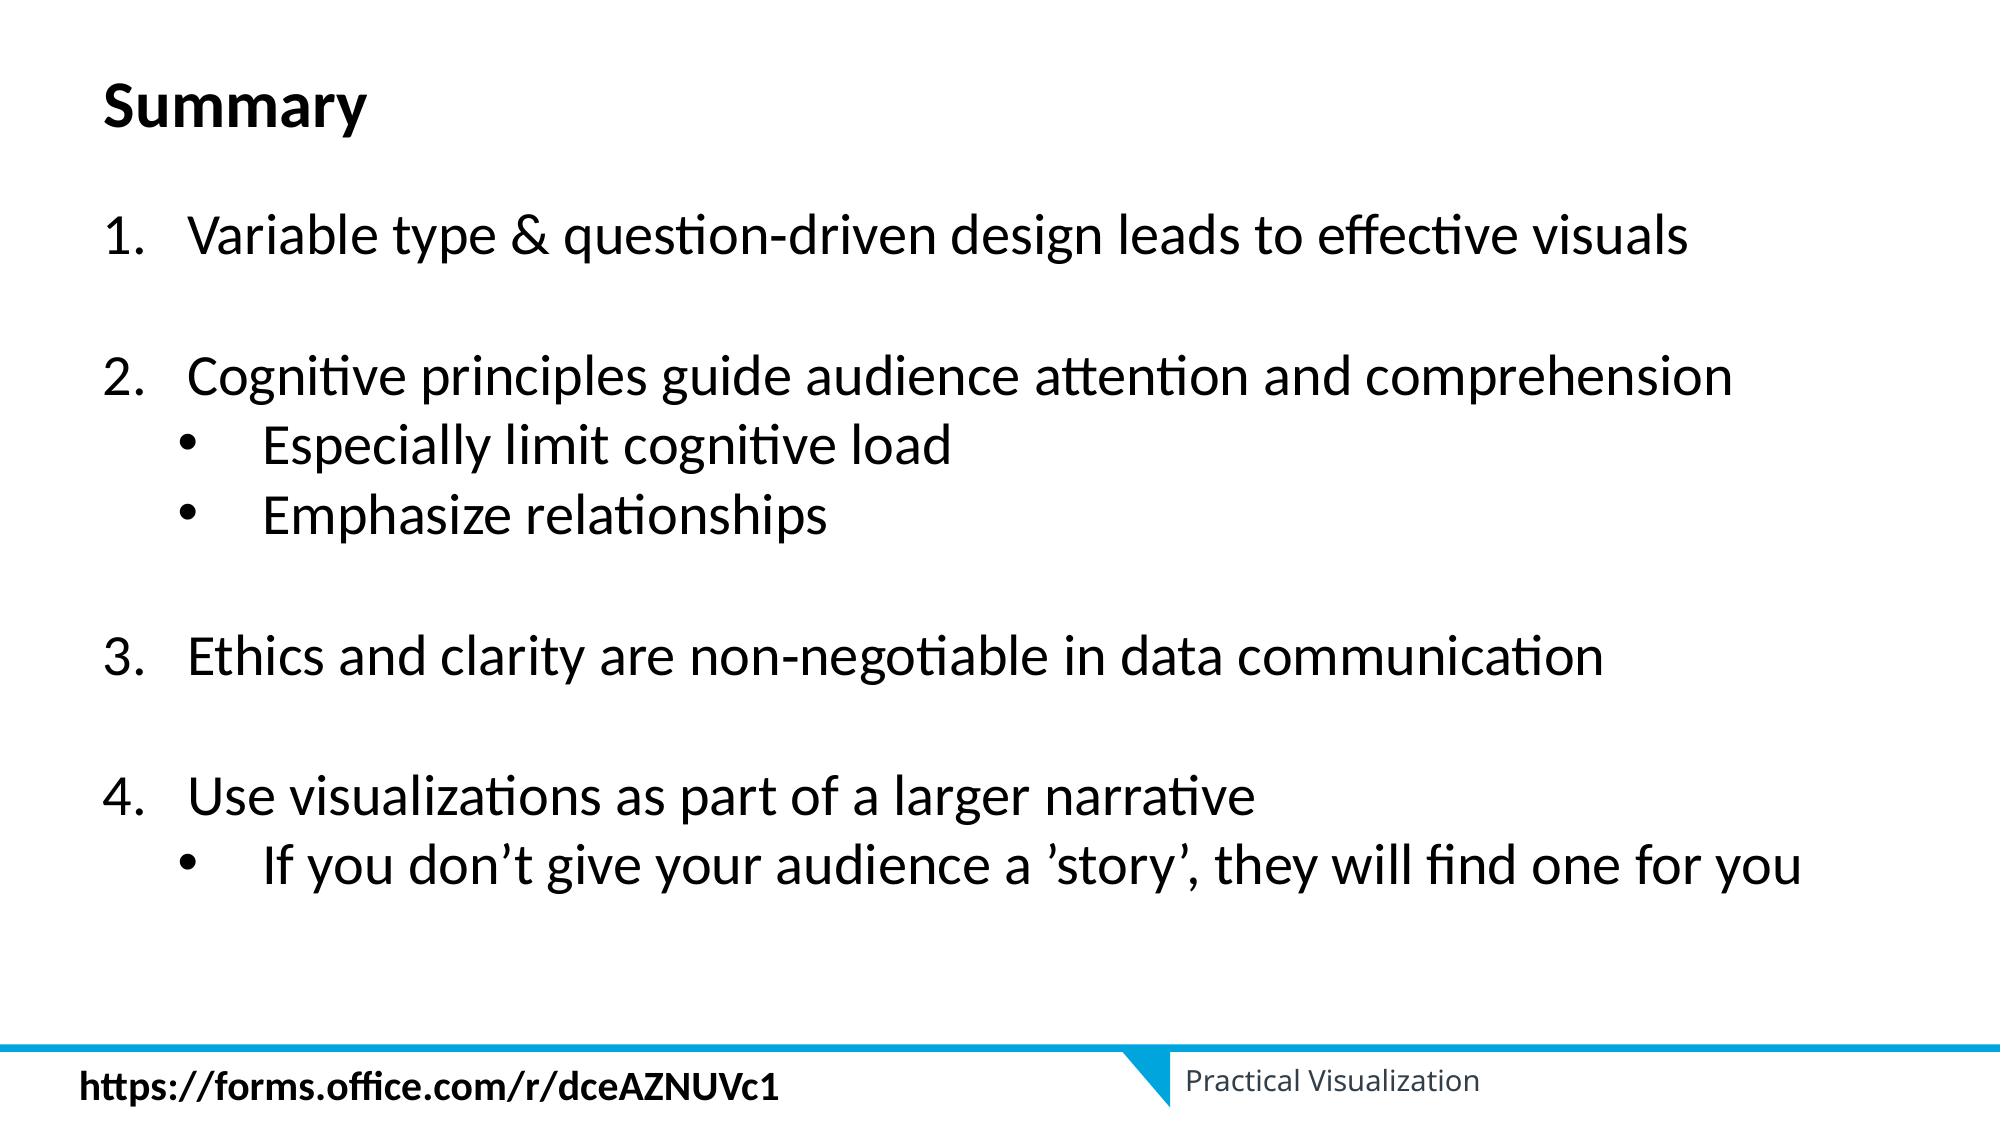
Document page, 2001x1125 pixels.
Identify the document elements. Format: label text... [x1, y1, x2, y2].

text_box https://forms.office.com/r/dceAZNUVc1 [63, 1051, 796, 1117]
text_box Summary [89, 52, 384, 148]
list Practical Visualization [1170, 1065, 2000, 1098]
text_box Variable type & question‑driven design leads to effective visuals Cognitive principles guide audience attention and comprehension Especially limit cognitive load Emphasize relationships Ethics and clarity are non‑negotiable in data communication Use visualizations as part of a larger narrative If you don’t give your audience a ’story’, they will find one for you [87, 189, 1973, 904]
